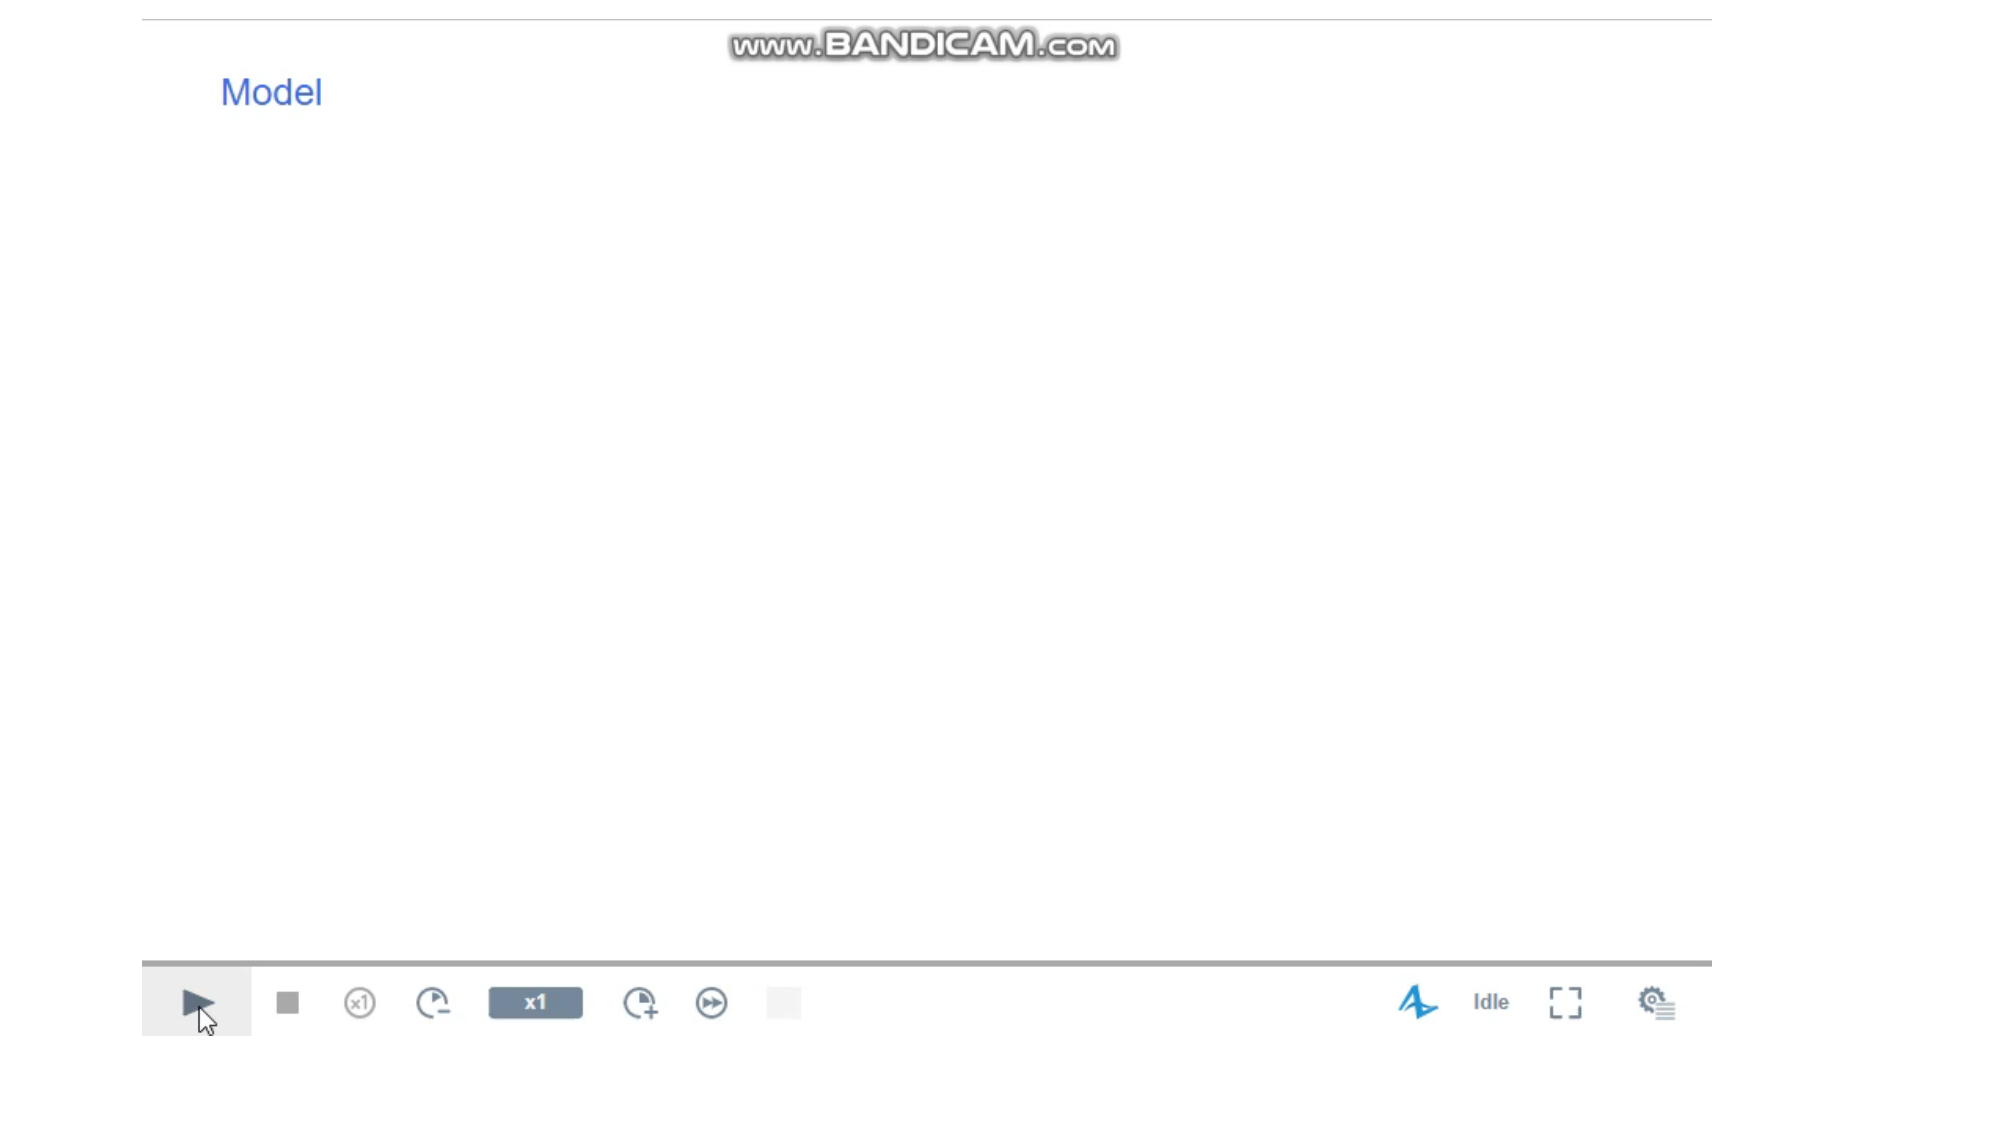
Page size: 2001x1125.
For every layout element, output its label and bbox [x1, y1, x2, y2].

text_box [141, 18, 1713, 1037]
